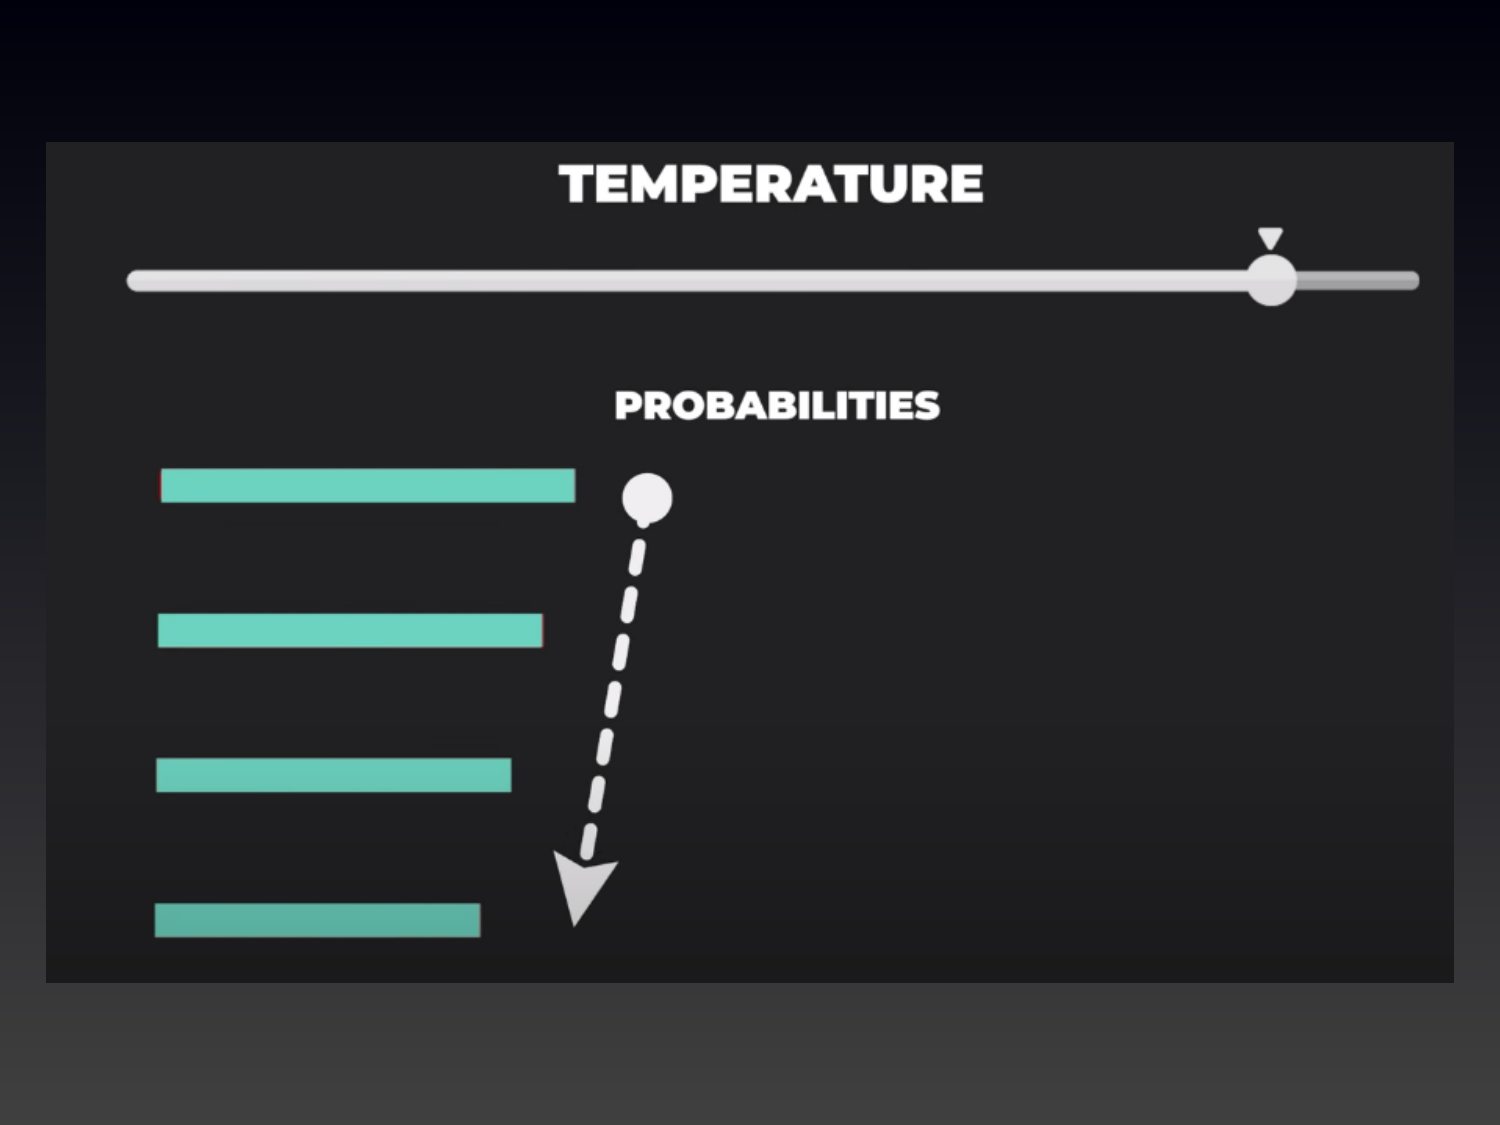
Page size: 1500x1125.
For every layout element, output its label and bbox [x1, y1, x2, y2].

picture [46, 141, 1454, 984]
